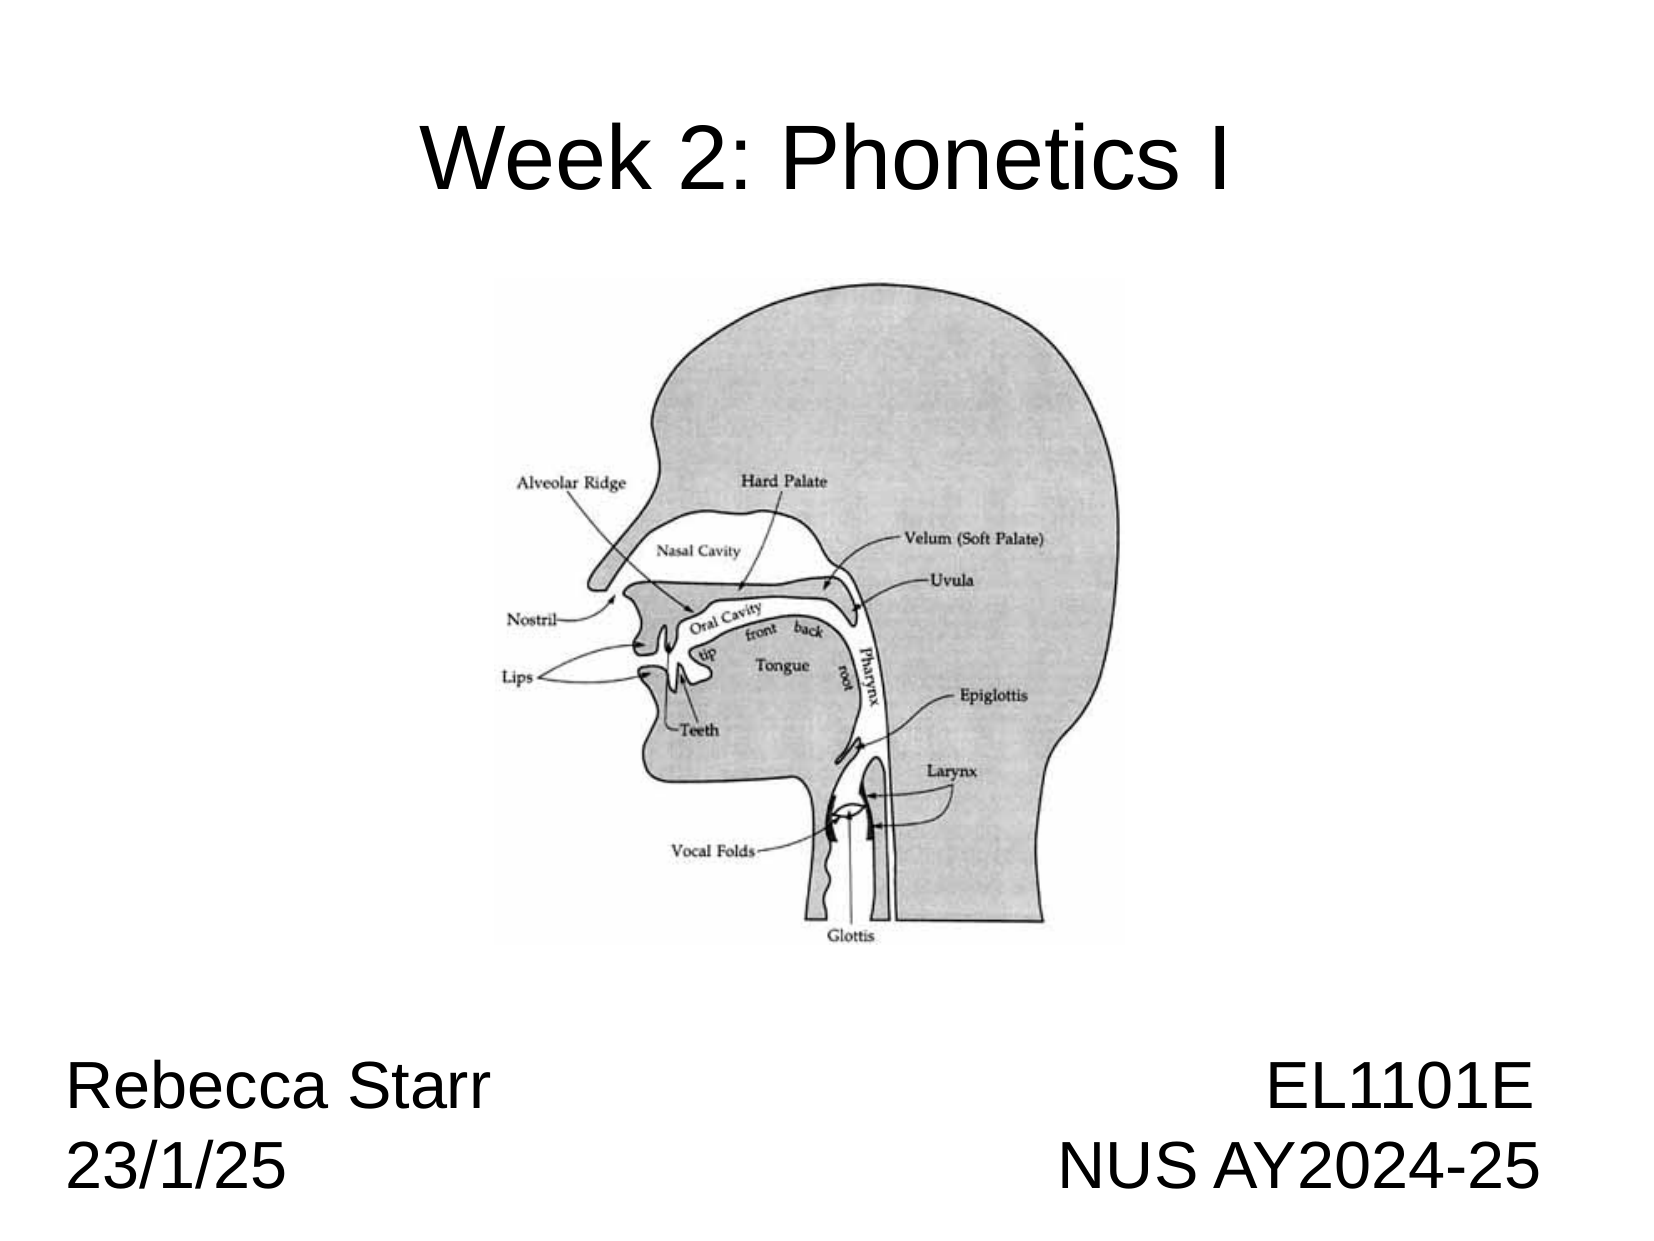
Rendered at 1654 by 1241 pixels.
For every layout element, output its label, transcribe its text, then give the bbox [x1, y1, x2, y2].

text_box Week 2: Phonetics I [82, 49, 1571, 257]
text_box Rebecca Starr EL1101E 23/1/25 NUS AY2024-25 [65, 1045, 1588, 1200]
picture [494, 277, 1126, 946]
